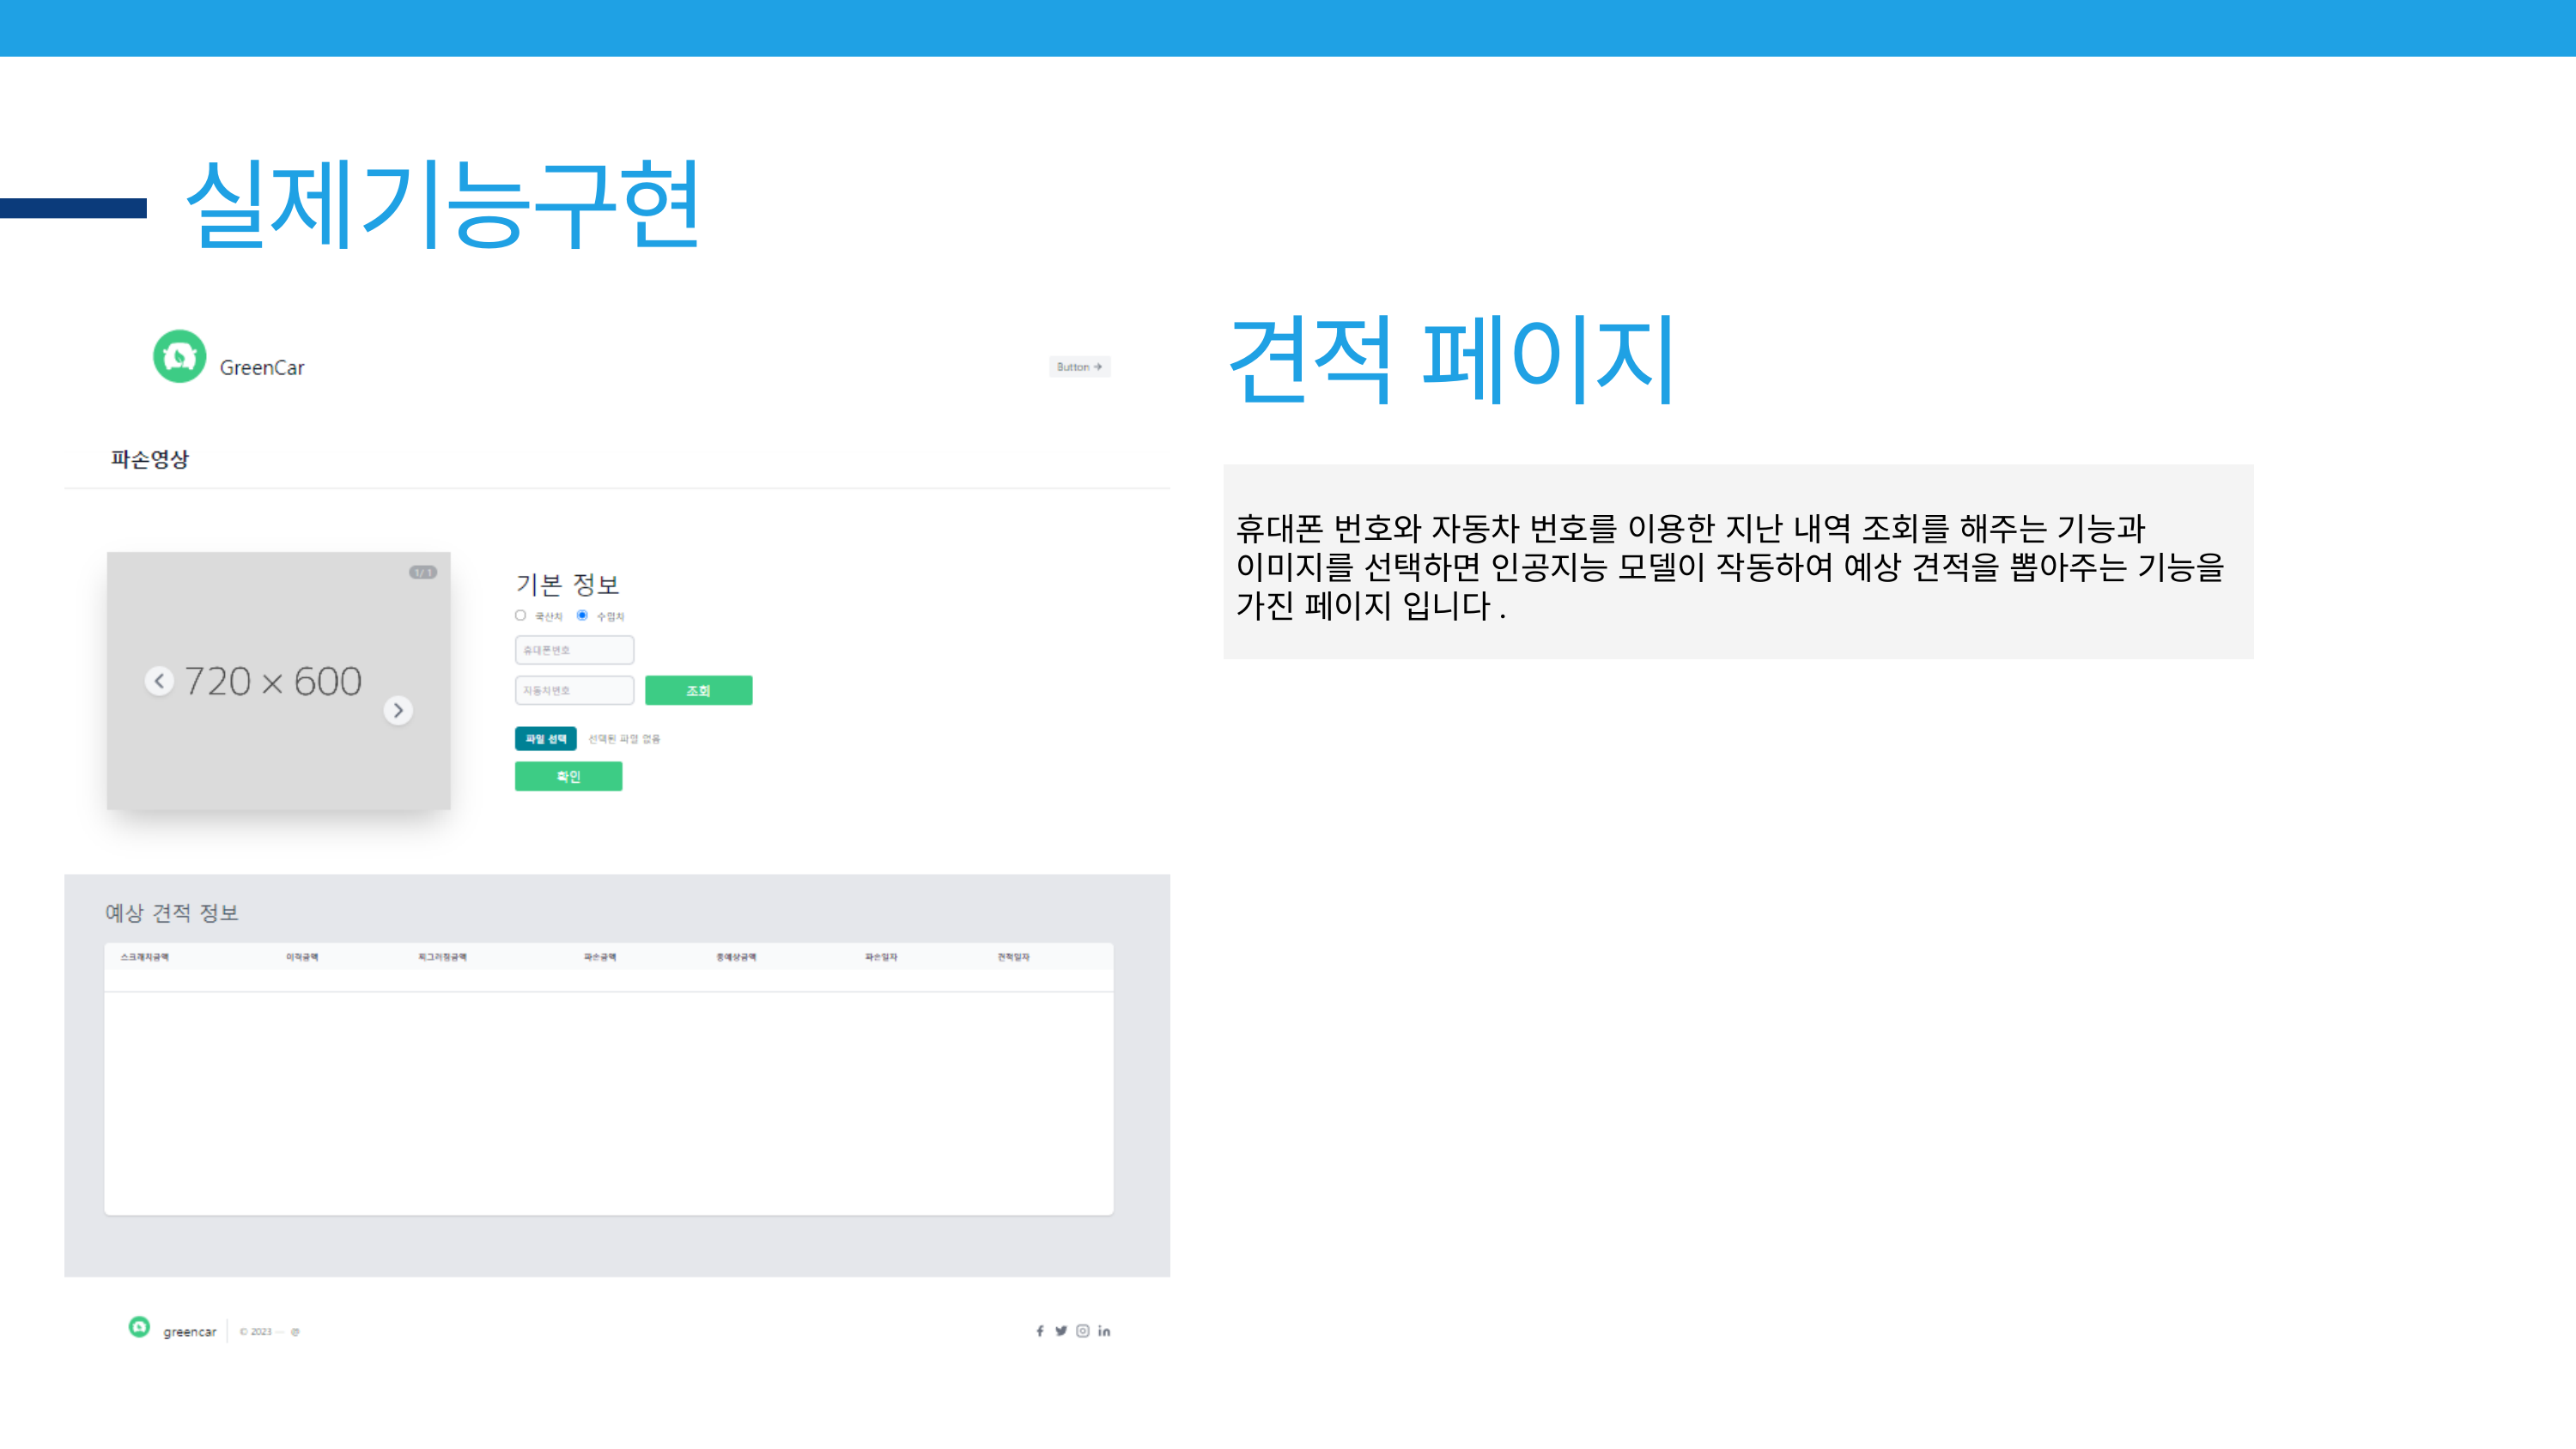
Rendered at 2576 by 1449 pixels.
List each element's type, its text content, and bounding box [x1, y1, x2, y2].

picture [64, 294, 1170, 1410]
text_box 실제기능구현 [181, 142, 1514, 262]
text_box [1223, 464, 2255, 660]
text_box 견적 페이지 [1223, 298, 2155, 416]
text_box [0, 0, 2576, 58]
